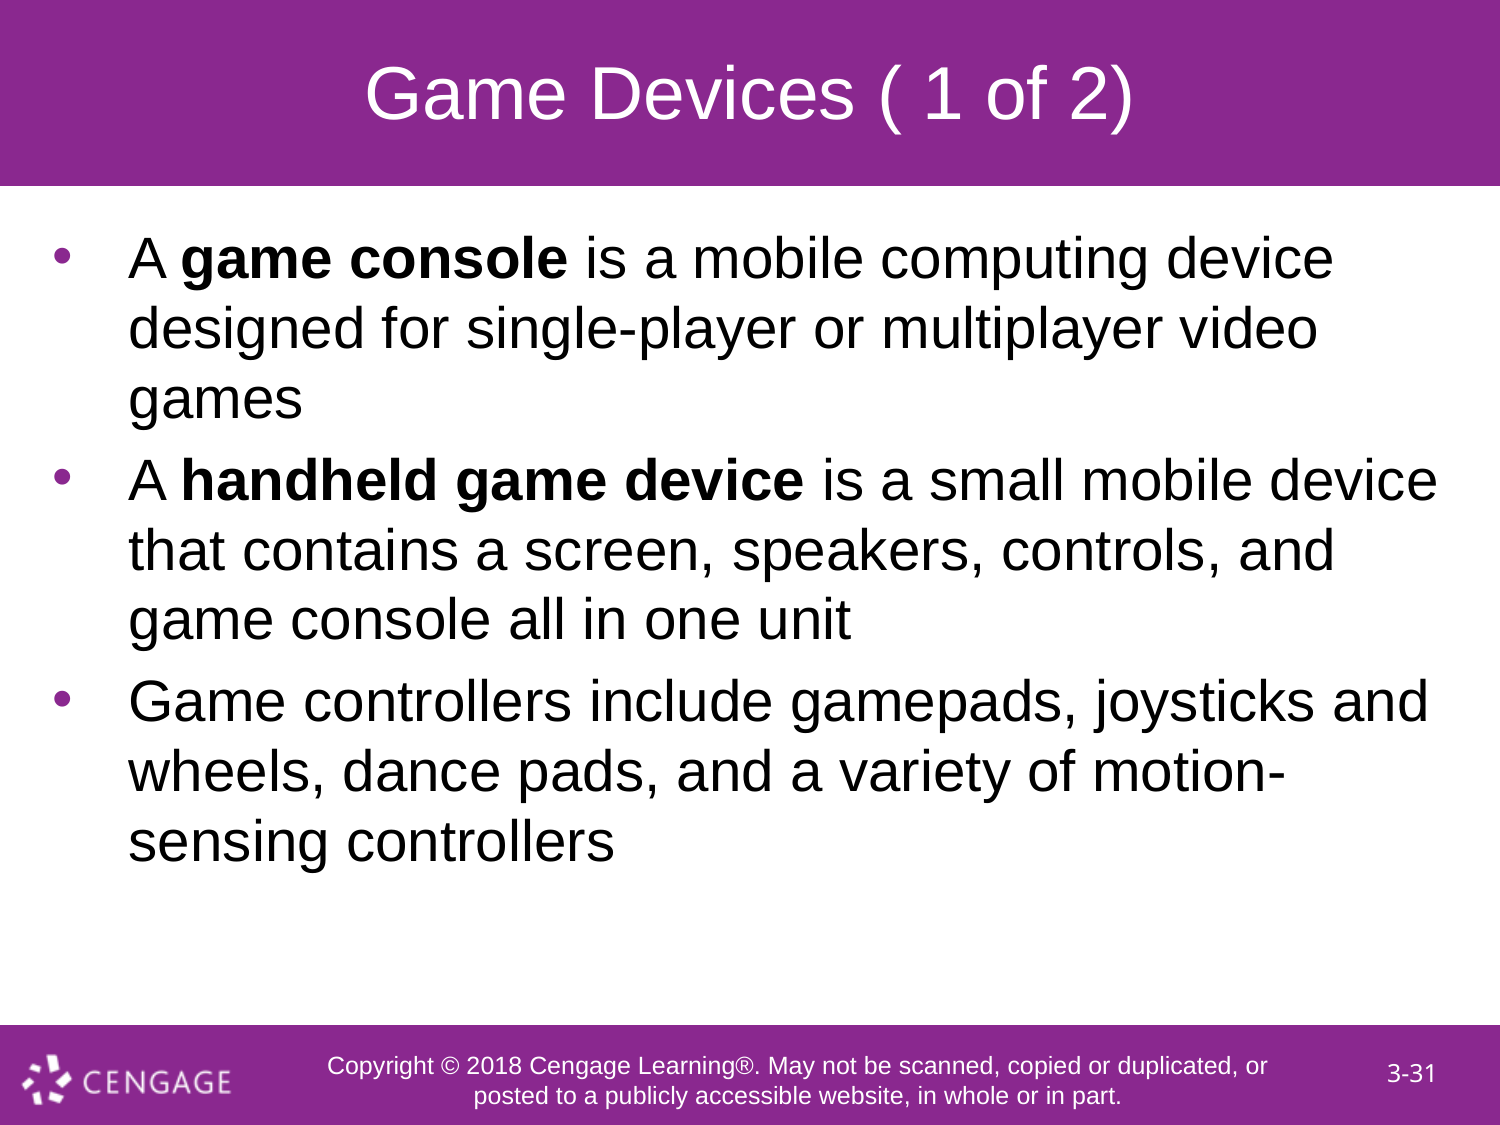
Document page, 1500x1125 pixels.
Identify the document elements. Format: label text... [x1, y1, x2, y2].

list A game console is a mobile computing device designed for single-player or multiplayer video games A handheld game device is a small mobile device that contains a screen, speakers, controls, and game console all in one unit Game controllers include gamepads, joysticks and wheels, dance pads, and a variety of motion-sensing controllers [37, 212, 1475, 1005]
picture [12, 1045, 236, 1113]
title Game Devices ( 1 of 2) [7, 4, 1493, 175]
